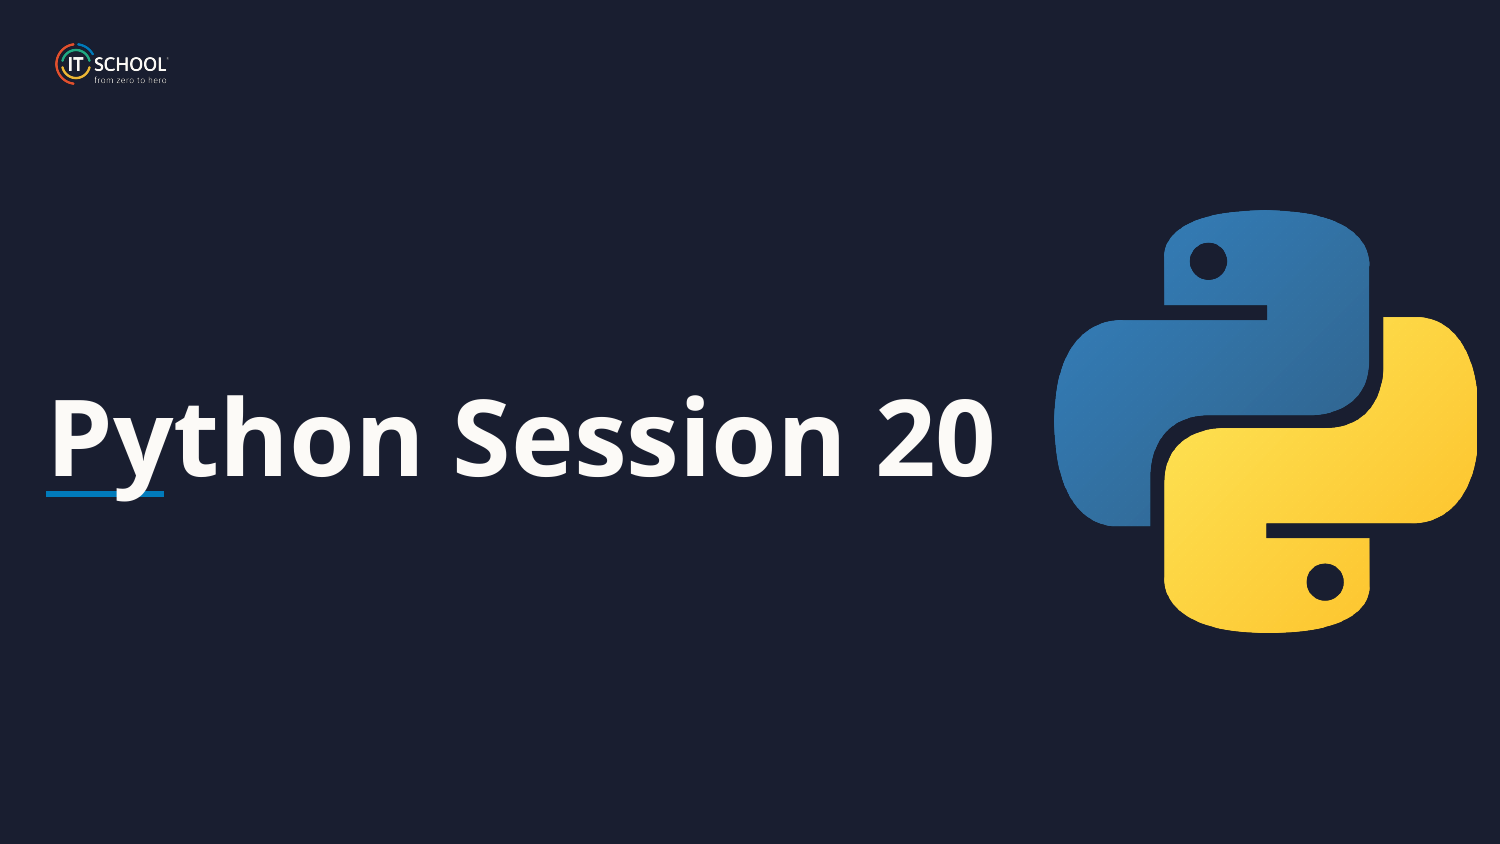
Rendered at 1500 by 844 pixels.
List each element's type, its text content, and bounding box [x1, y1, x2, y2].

text_box Python Session 20 [46, 356, 1025, 459]
picture [117, 490, 144, 498]
picture [1030, 0, 1500, 844]
picture [55, 43, 170, 86]
